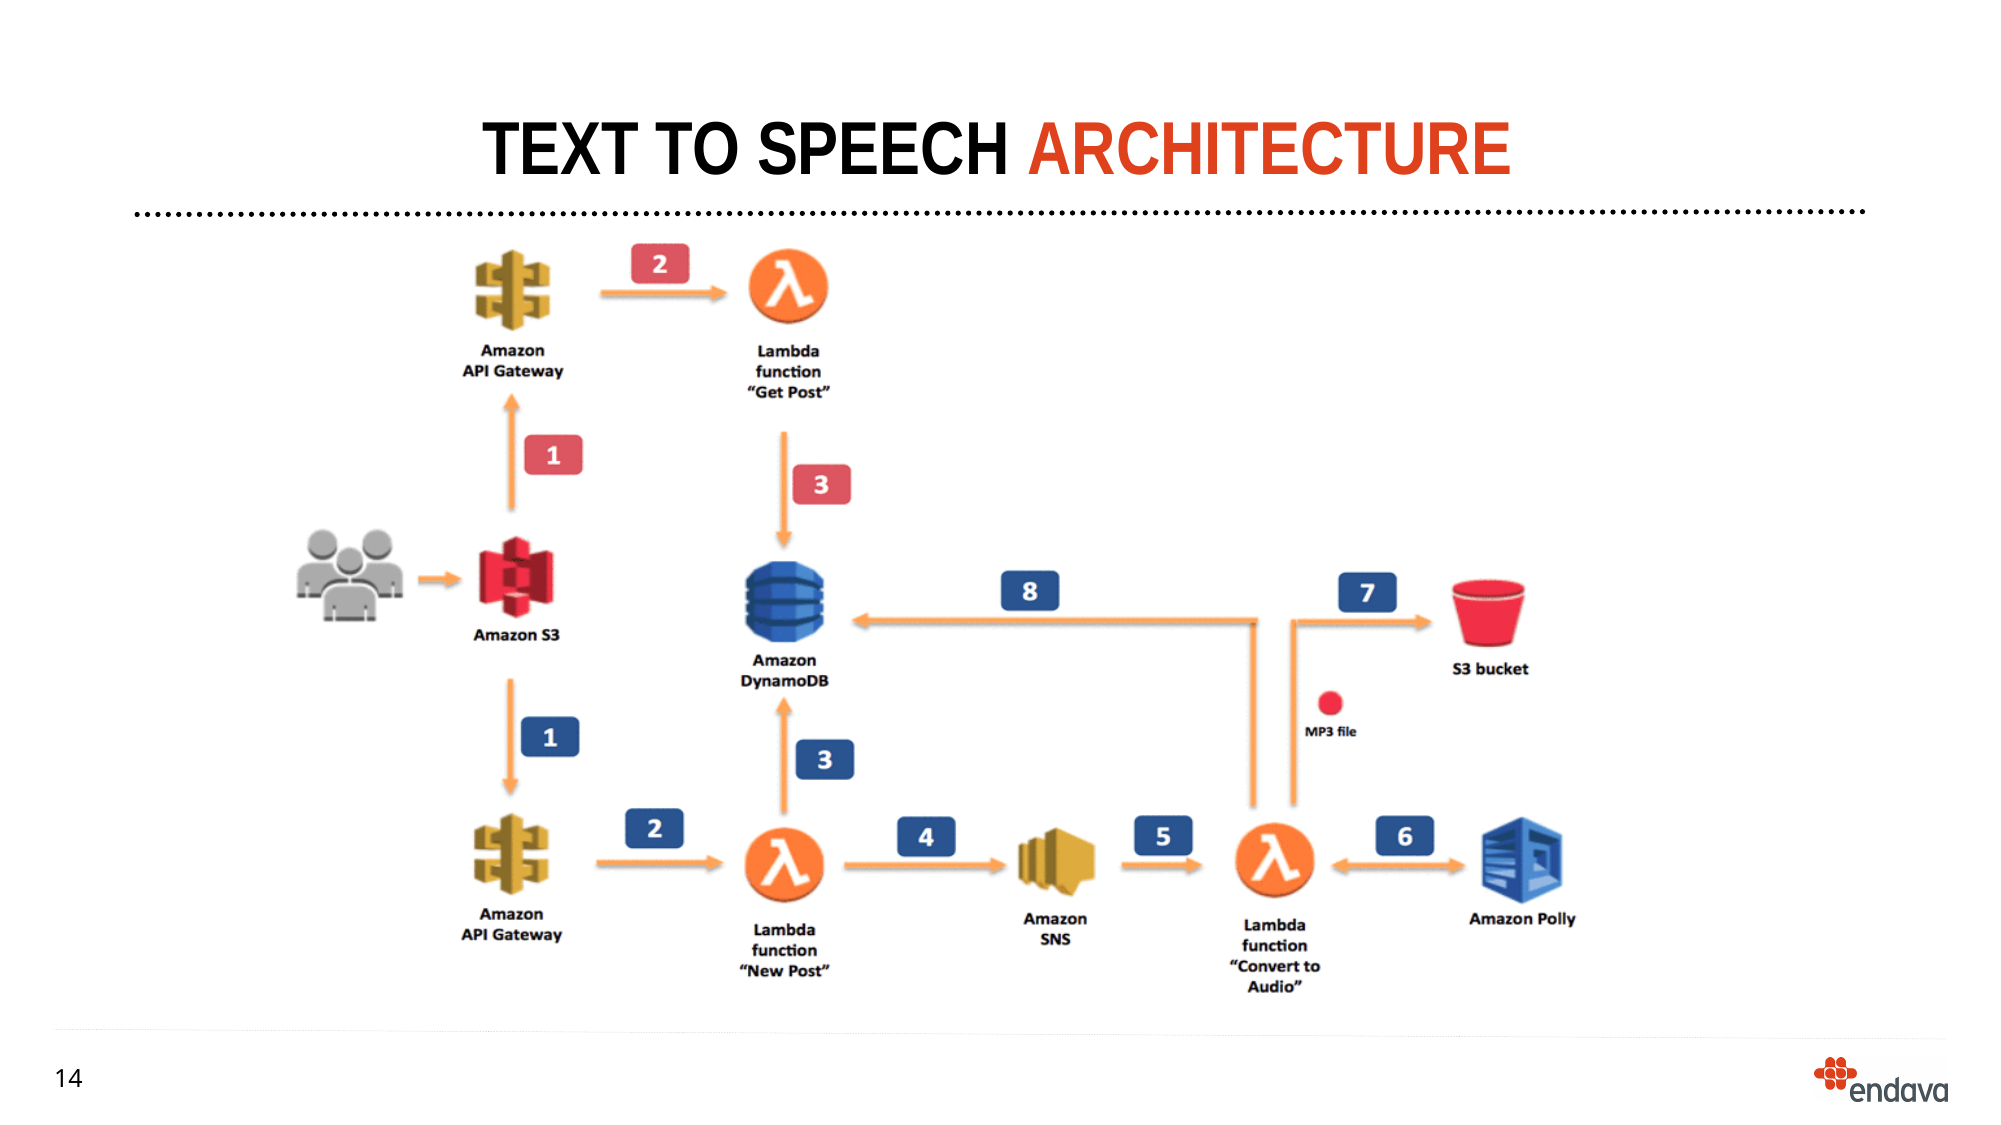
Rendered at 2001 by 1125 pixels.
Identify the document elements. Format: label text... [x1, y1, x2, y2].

picture [281, 220, 1579, 1014]
title Text to speech architecture [198, 26, 1812, 195]
picture [1814, 1057, 1948, 1102]
